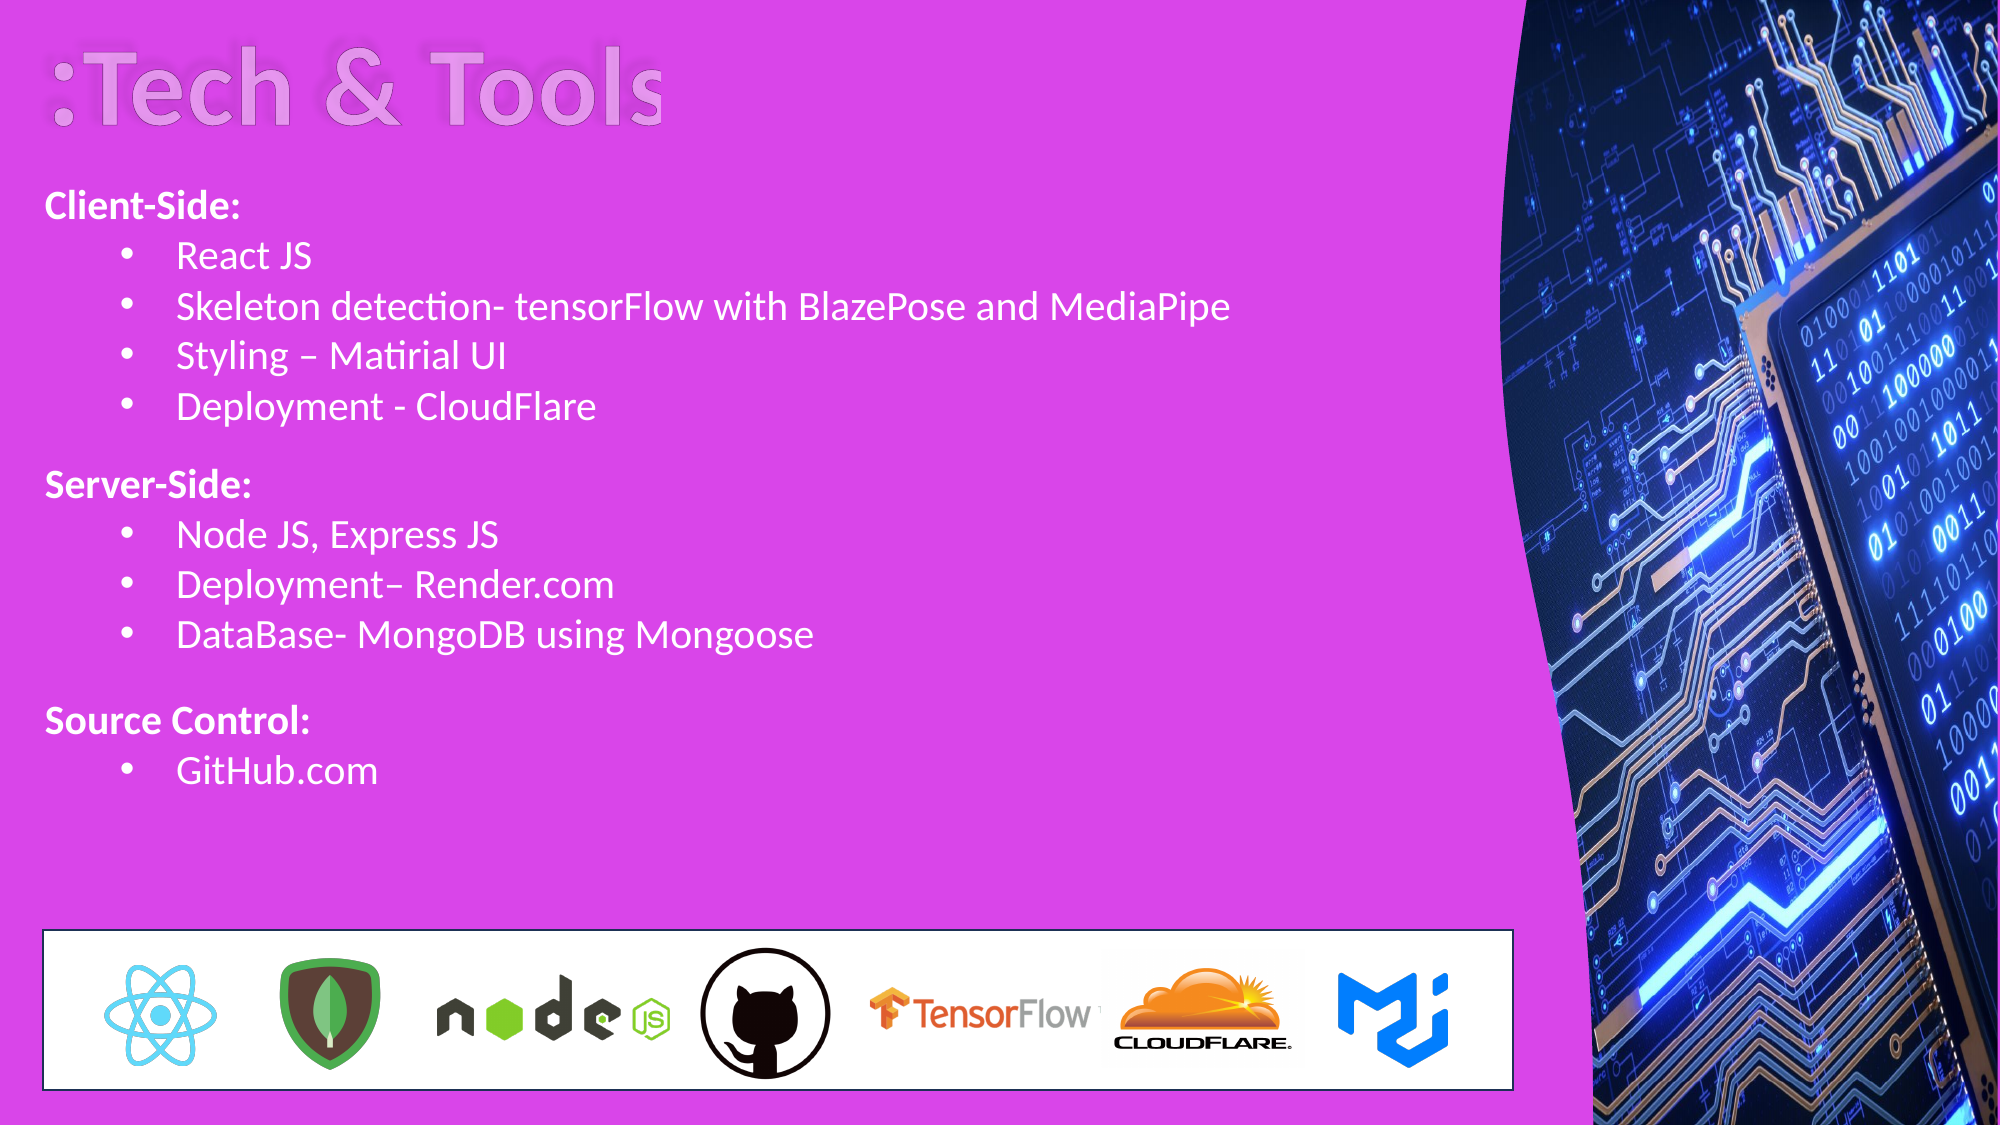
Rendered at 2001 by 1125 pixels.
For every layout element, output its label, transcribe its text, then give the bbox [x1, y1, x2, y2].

text_box Tech & Tools: [30, 4, 690, 155]
picture [1318, 943, 1468, 1093]
text_box Client-Side: React JS Skeleton detection- tensorFlow with BlazePose and MediaPipe Styling – Matirial UI Deployment - CloudFlare [29, 170, 1499, 449]
text_box Source Control: GitHub.com [29, 685, 1499, 801]
text_box Server-Side: Node JS, Express JS Deployment– Render.com DataBase- MongoDB using Mongoose [29, 449, 1499, 685]
text_box [42, 929, 1499, 1091]
picture [1499, 0, 1998, 1125]
picture [851, 949, 1305, 1068]
picture [103, 965, 218, 1066]
picture [263, 947, 397, 1081]
picture [698, 946, 832, 1080]
picture [437, 946, 670, 1069]
